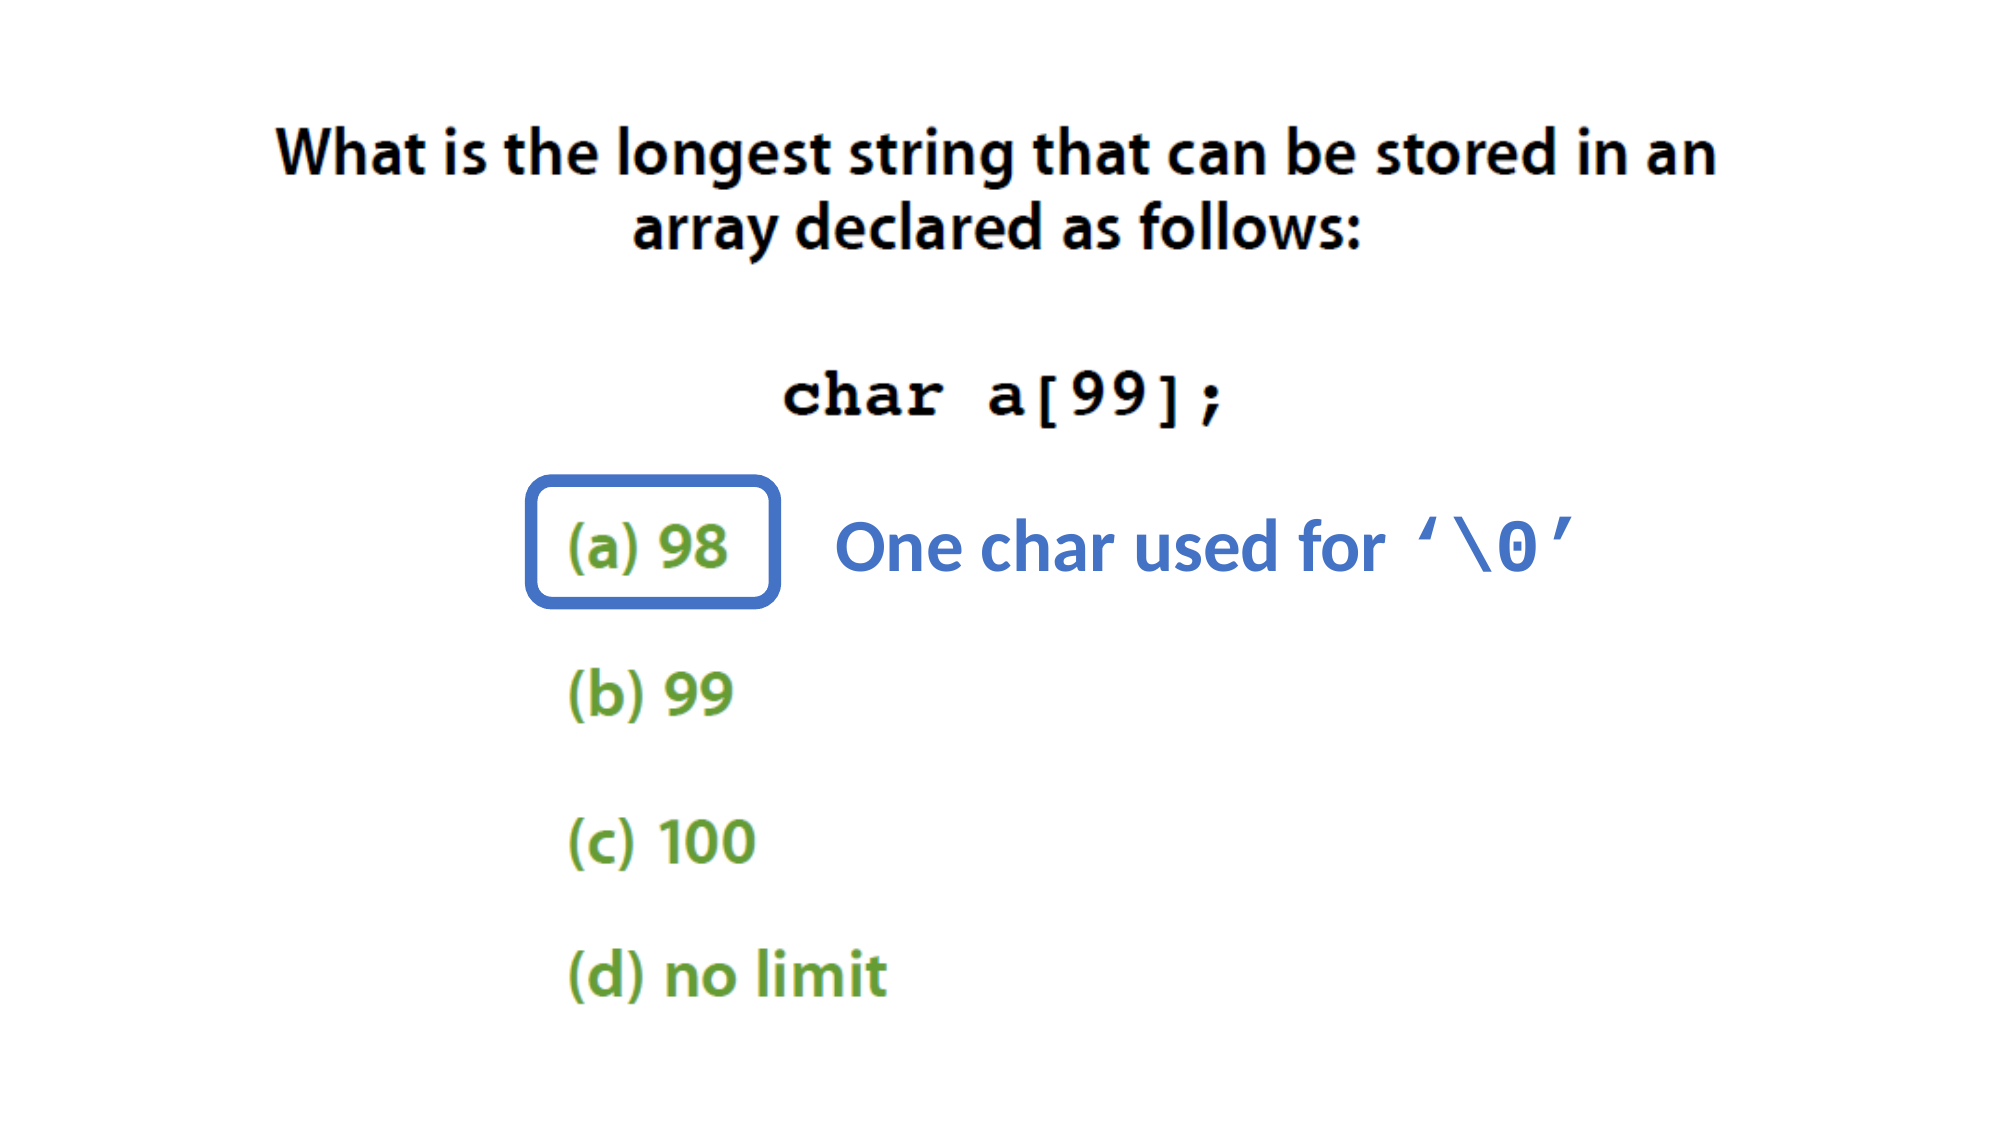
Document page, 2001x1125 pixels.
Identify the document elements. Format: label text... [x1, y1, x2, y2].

picture [236, 78, 1782, 300]
text_box One char used for ‘\0’ [944, 488, 1635, 594]
picture [531, 322, 1282, 1043]
